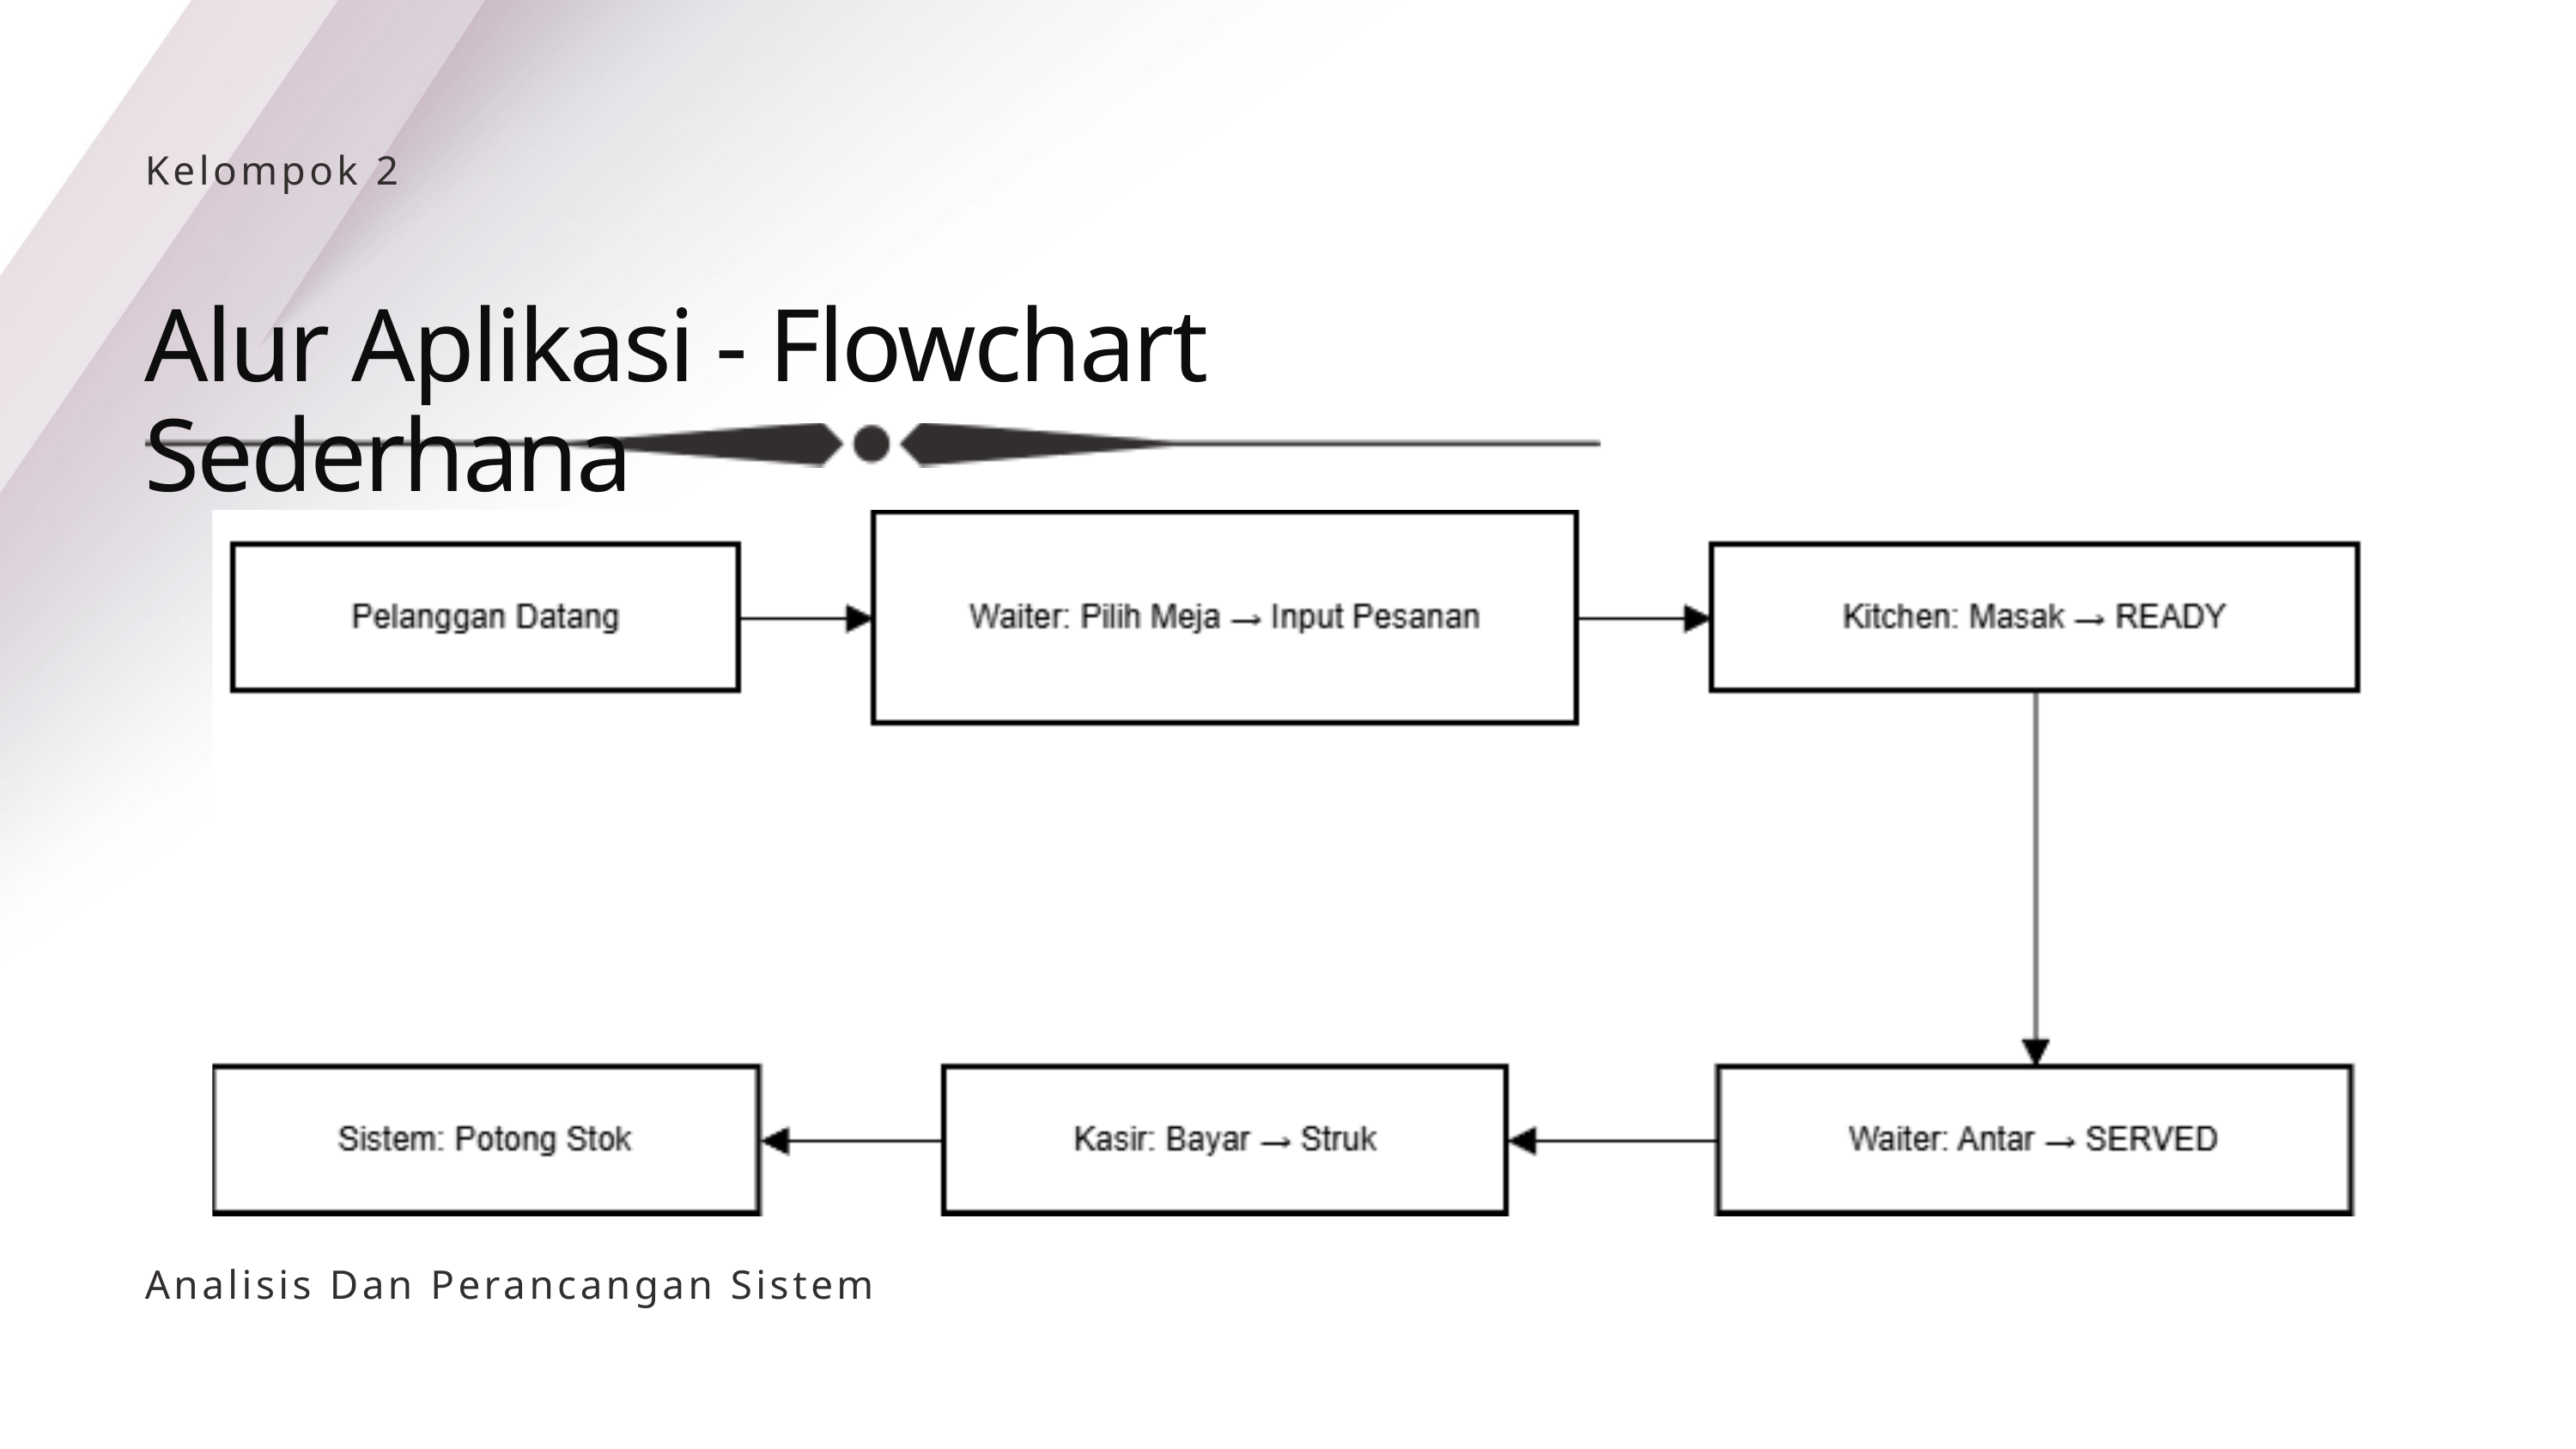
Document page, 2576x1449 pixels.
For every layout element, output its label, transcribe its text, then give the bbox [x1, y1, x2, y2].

text_box Kelompok 2 [144, 137, 830, 193]
text_box Alur Aplikasi - Flowchart Sederhana [144, 291, 1601, 512]
text_box [212, 510, 2364, 1216]
text_box [0, 0, 2576, 1449]
text_box Analisis Dan Perancangan Sistem [144, 1252, 1149, 1307]
